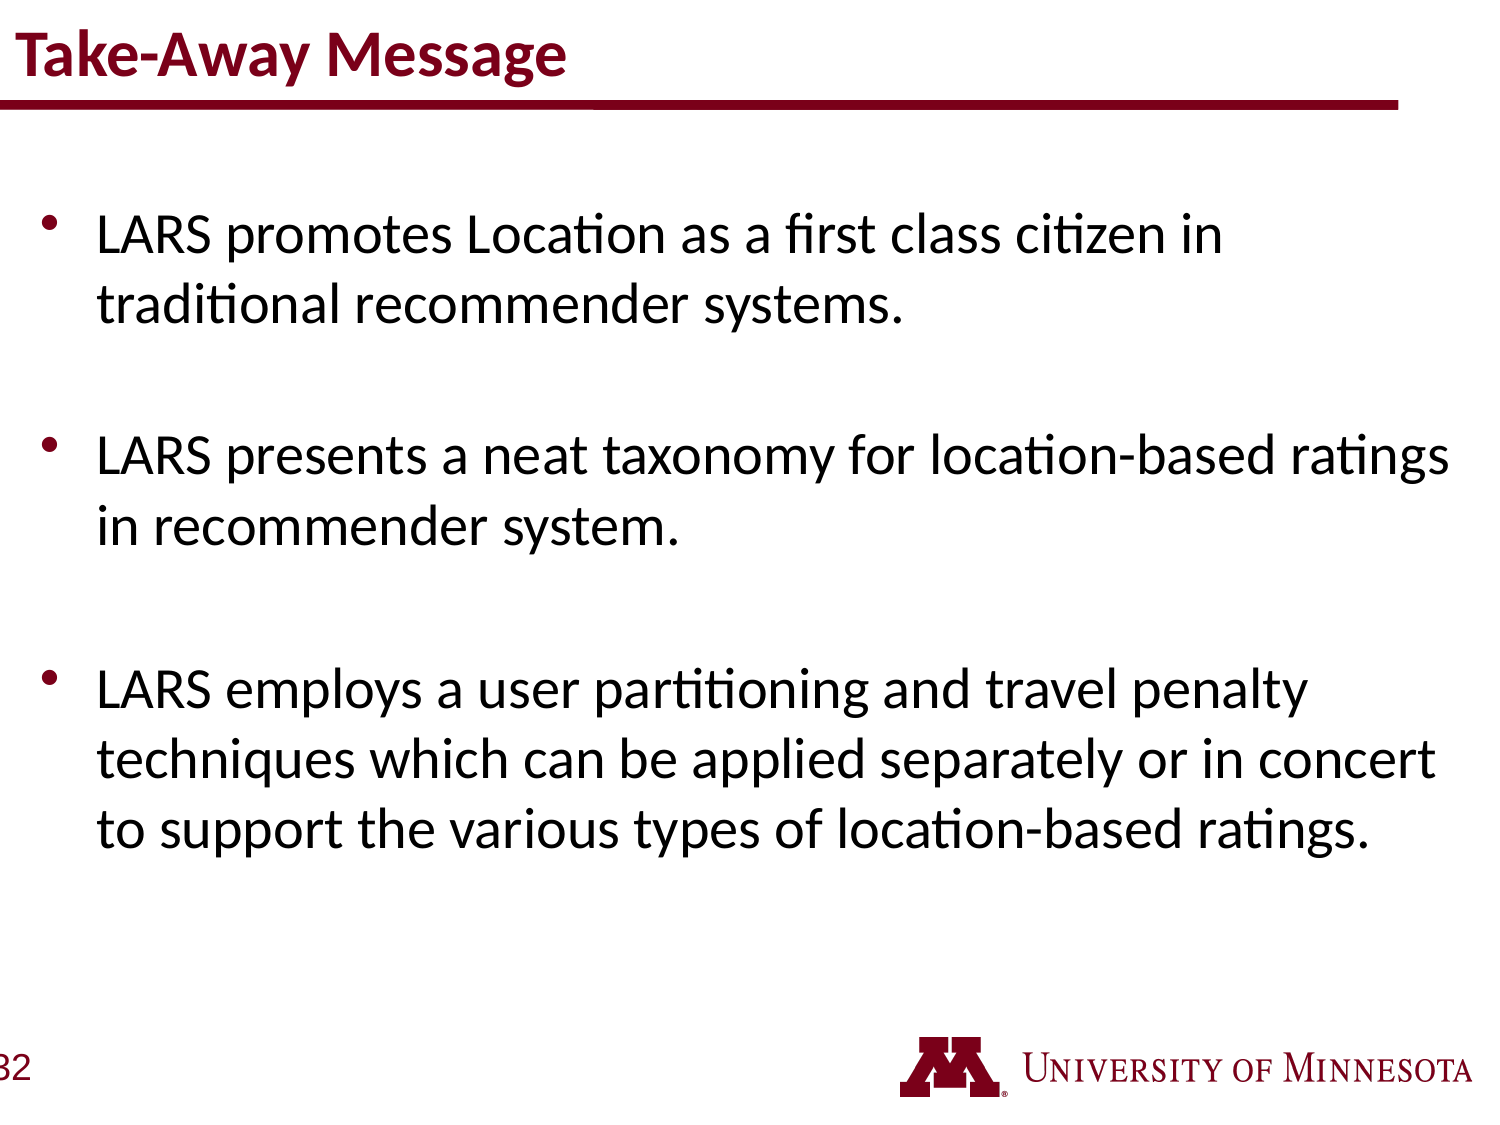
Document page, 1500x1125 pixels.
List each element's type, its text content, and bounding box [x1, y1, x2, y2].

list LARS promotes Location as a first class citizen in traditional recommender systems. LARS presents a neat taxonomy for location-based ratings in recommender system. LARS employs a user partitioning and travel penalty techniques which can be applied separately or in concert to support the various types of location-based ratings. [24, 187, 1476, 976]
picture [900, 1037, 1473, 1097]
title Take-Away Message [0, 0, 1426, 101]
